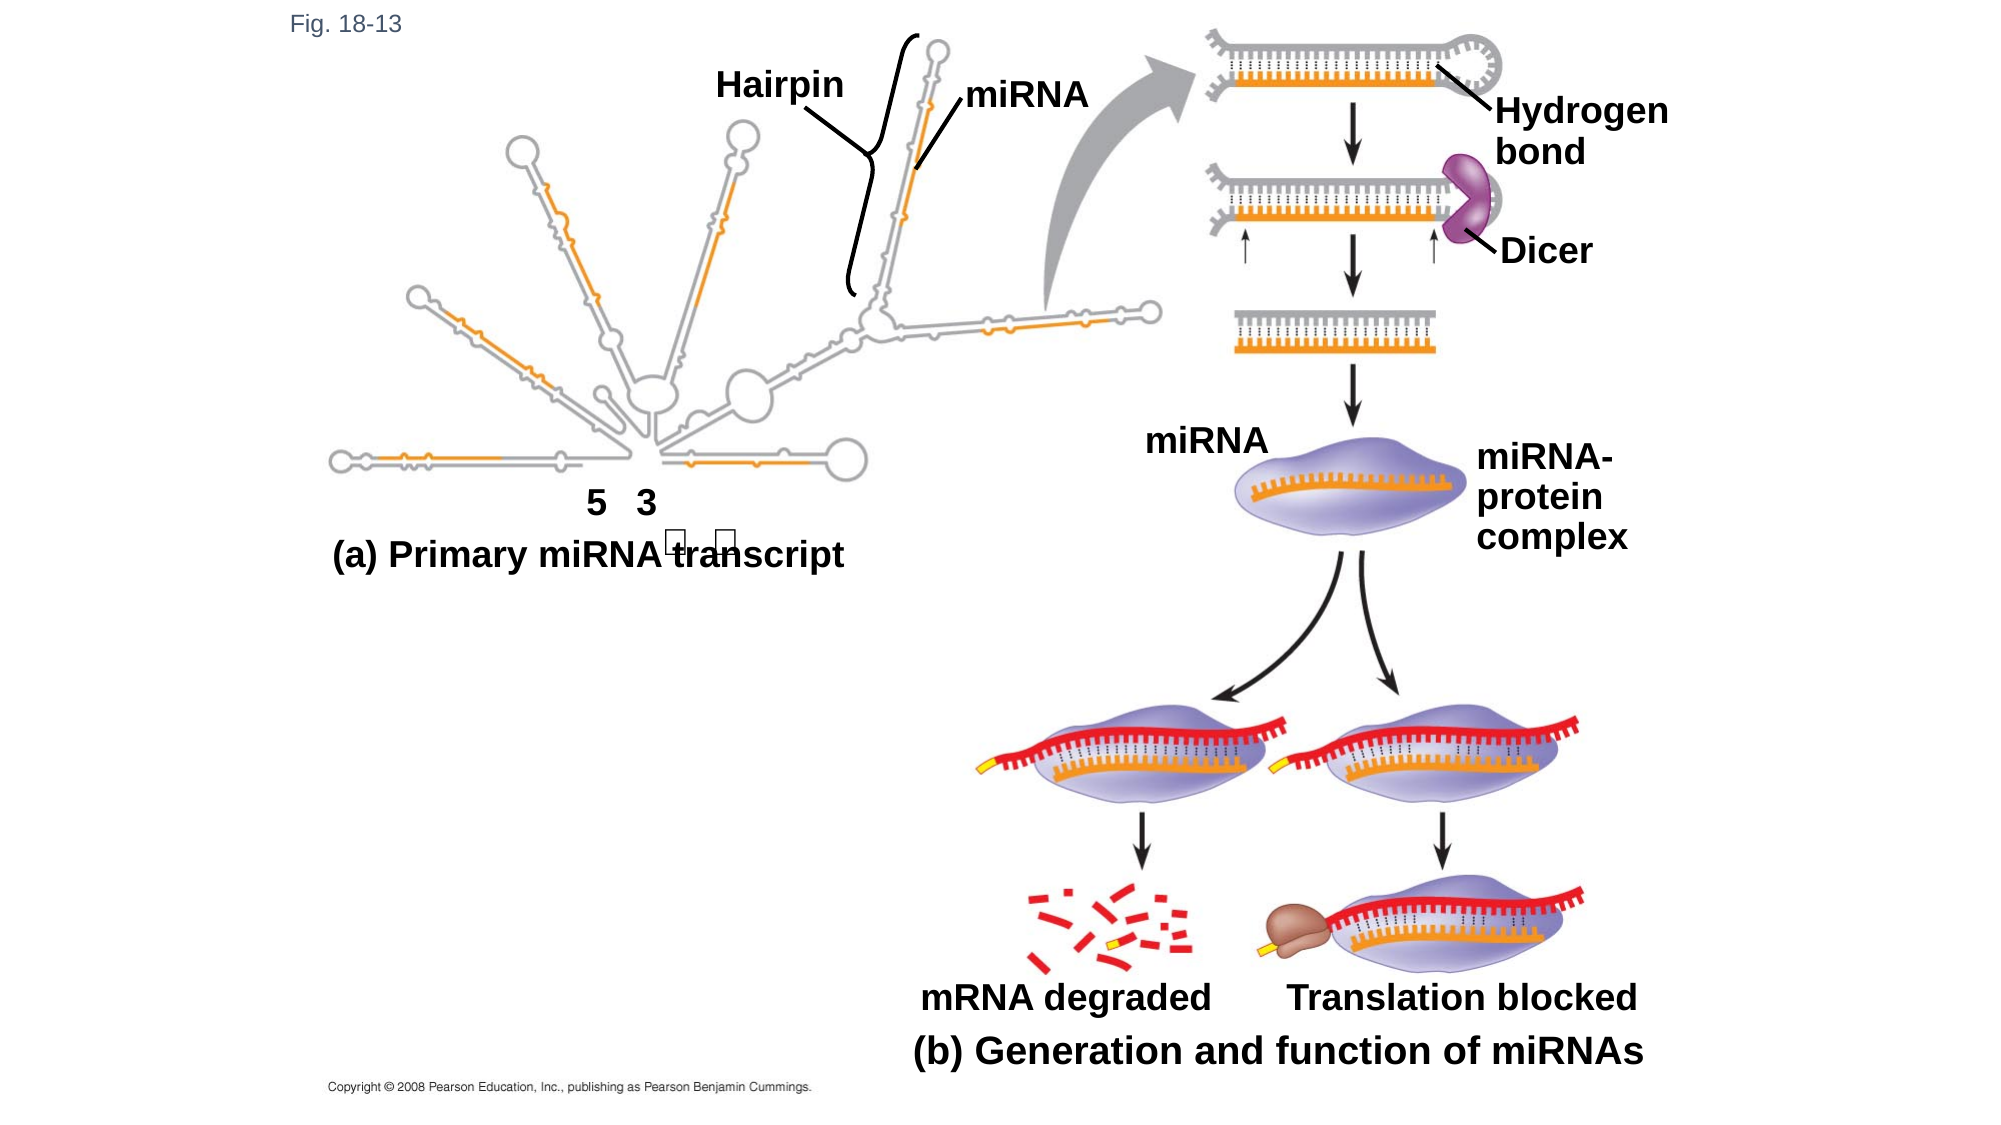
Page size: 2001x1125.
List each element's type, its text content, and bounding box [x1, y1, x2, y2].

picture [322, 22, 1678, 1103]
text_box Fig. 18-13 [275, 0, 600, 50]
